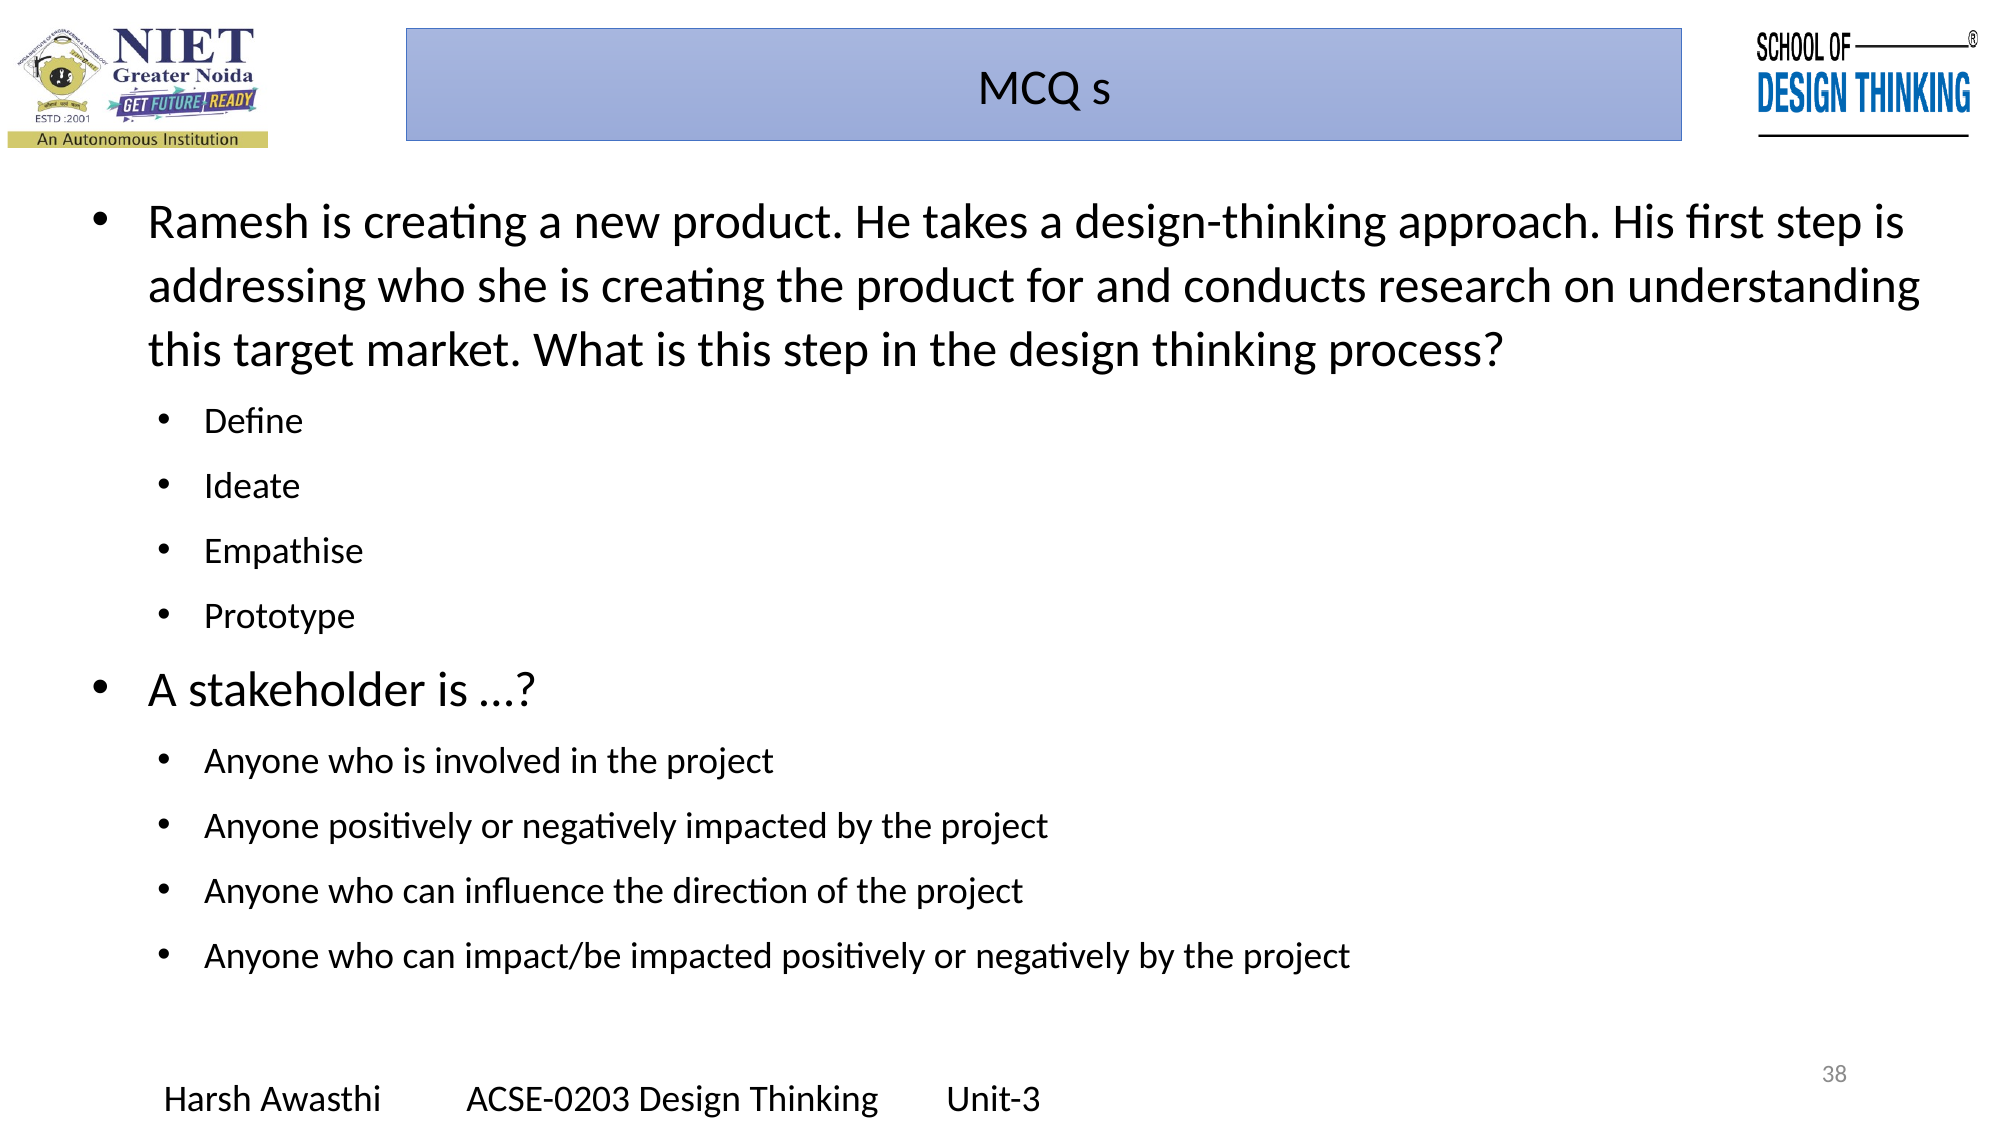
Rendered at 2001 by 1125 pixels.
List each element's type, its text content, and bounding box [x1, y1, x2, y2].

picture [1757, 30, 1978, 137]
picture [7, 22, 268, 148]
text_box MCQ s [406, 28, 1682, 141]
slide_number 38 [1412, 1042, 1863, 1103]
text_box Ramesh is creating a new product. He takes a design-thinking approach. His first step is addressing who she is creating the product for and conducts research on understanding this target market. What is this step in the design thinking process? Define Ideate Empathise Prototype A stakeholder is …? Anyone who is involved in the project Anyone positively or negatively impacted by the project Anyone who can influence the direction of the project Anyone who can impact/be impacted positively or negatively by the project [91, 181, 1938, 976]
footer Harsh Awasthi ACSE-0203 Design Thinking Unit-3 [149, 1066, 1755, 1125]
